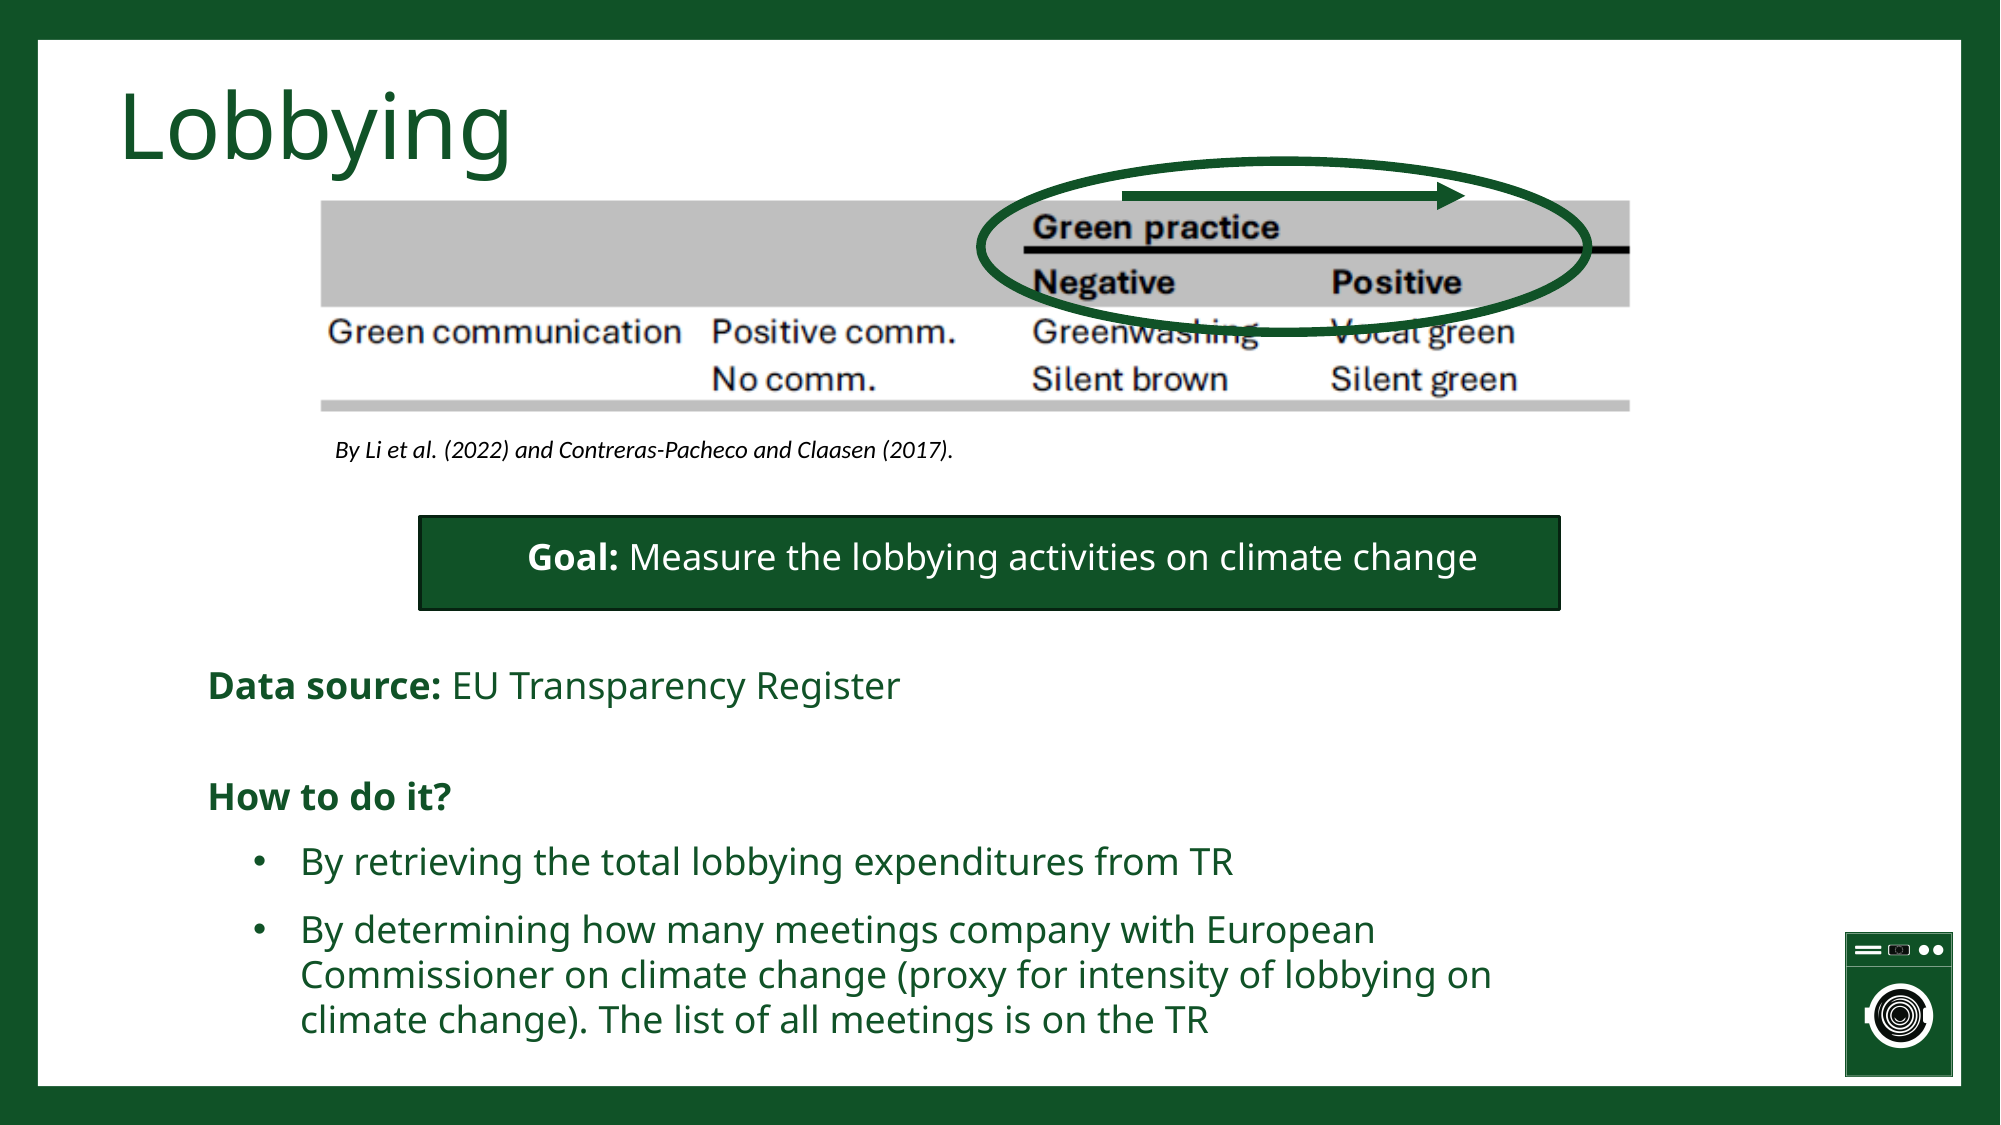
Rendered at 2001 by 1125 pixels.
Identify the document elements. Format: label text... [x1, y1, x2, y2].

text_box How to do it? [192, 765, 476, 826]
list Goal: Measure the lobbying activities on climate change [440, 531, 1560, 610]
text_box Data source: EU Transparency Register [192, 654, 978, 715]
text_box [310, 181, 1653, 472]
text_box By retrieving the total lobbying expenditures from TR [163, 831, 1722, 891]
text_box Lobbying [102, 64, 1722, 196]
text_box [1087, 159, 1482, 180]
picture [1845, 932, 1953, 1077]
text_box By determining how many meetings company with European Commissioner on climate change (proxy for intensity of lobbying on climate change). The list of all meetings is on the TR [163, 898, 1623, 1049]
text_box [418, 515, 1561, 611]
